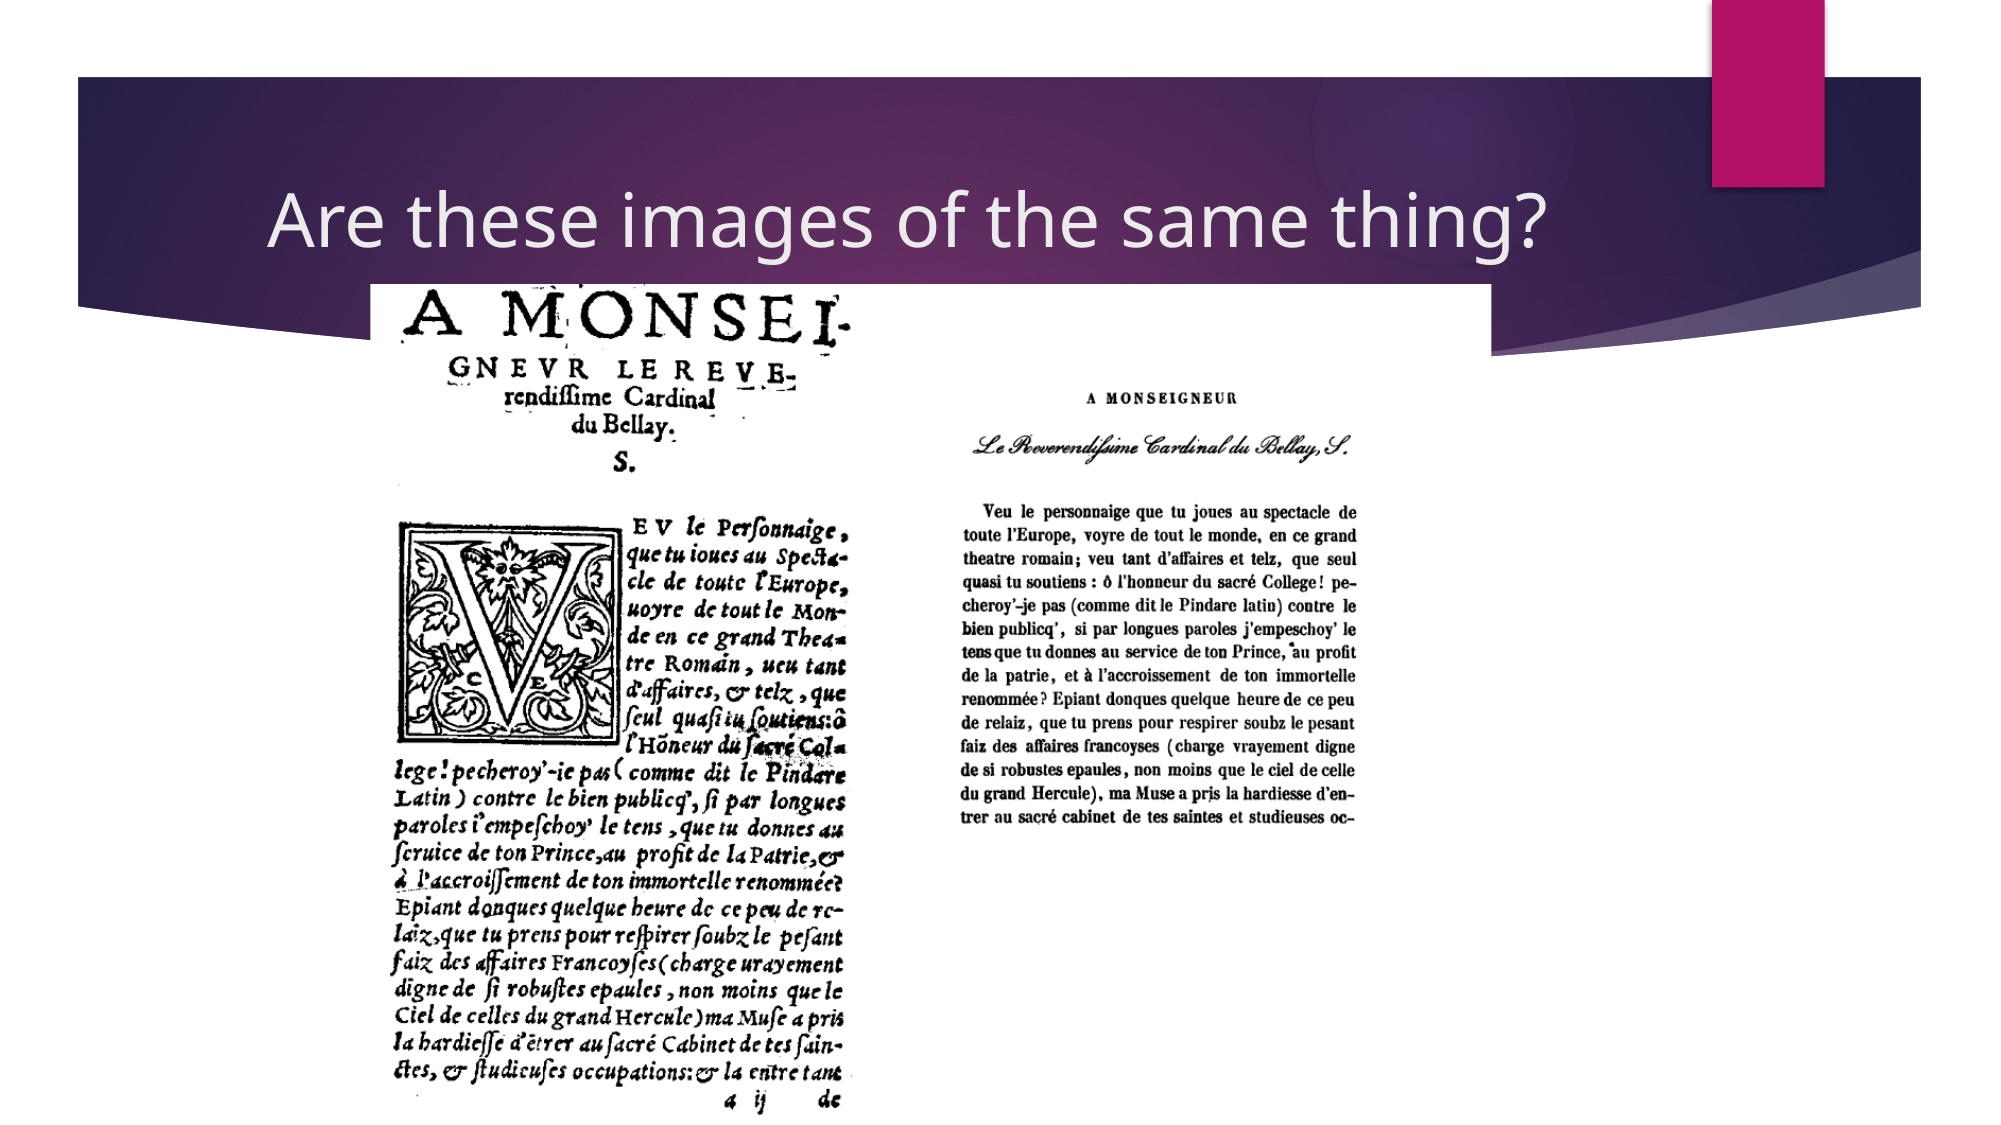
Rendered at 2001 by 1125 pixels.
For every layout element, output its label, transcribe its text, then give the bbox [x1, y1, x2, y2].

title Are these images of the same thing? [189, 159, 1627, 276]
picture [370, 284, 1492, 1125]
